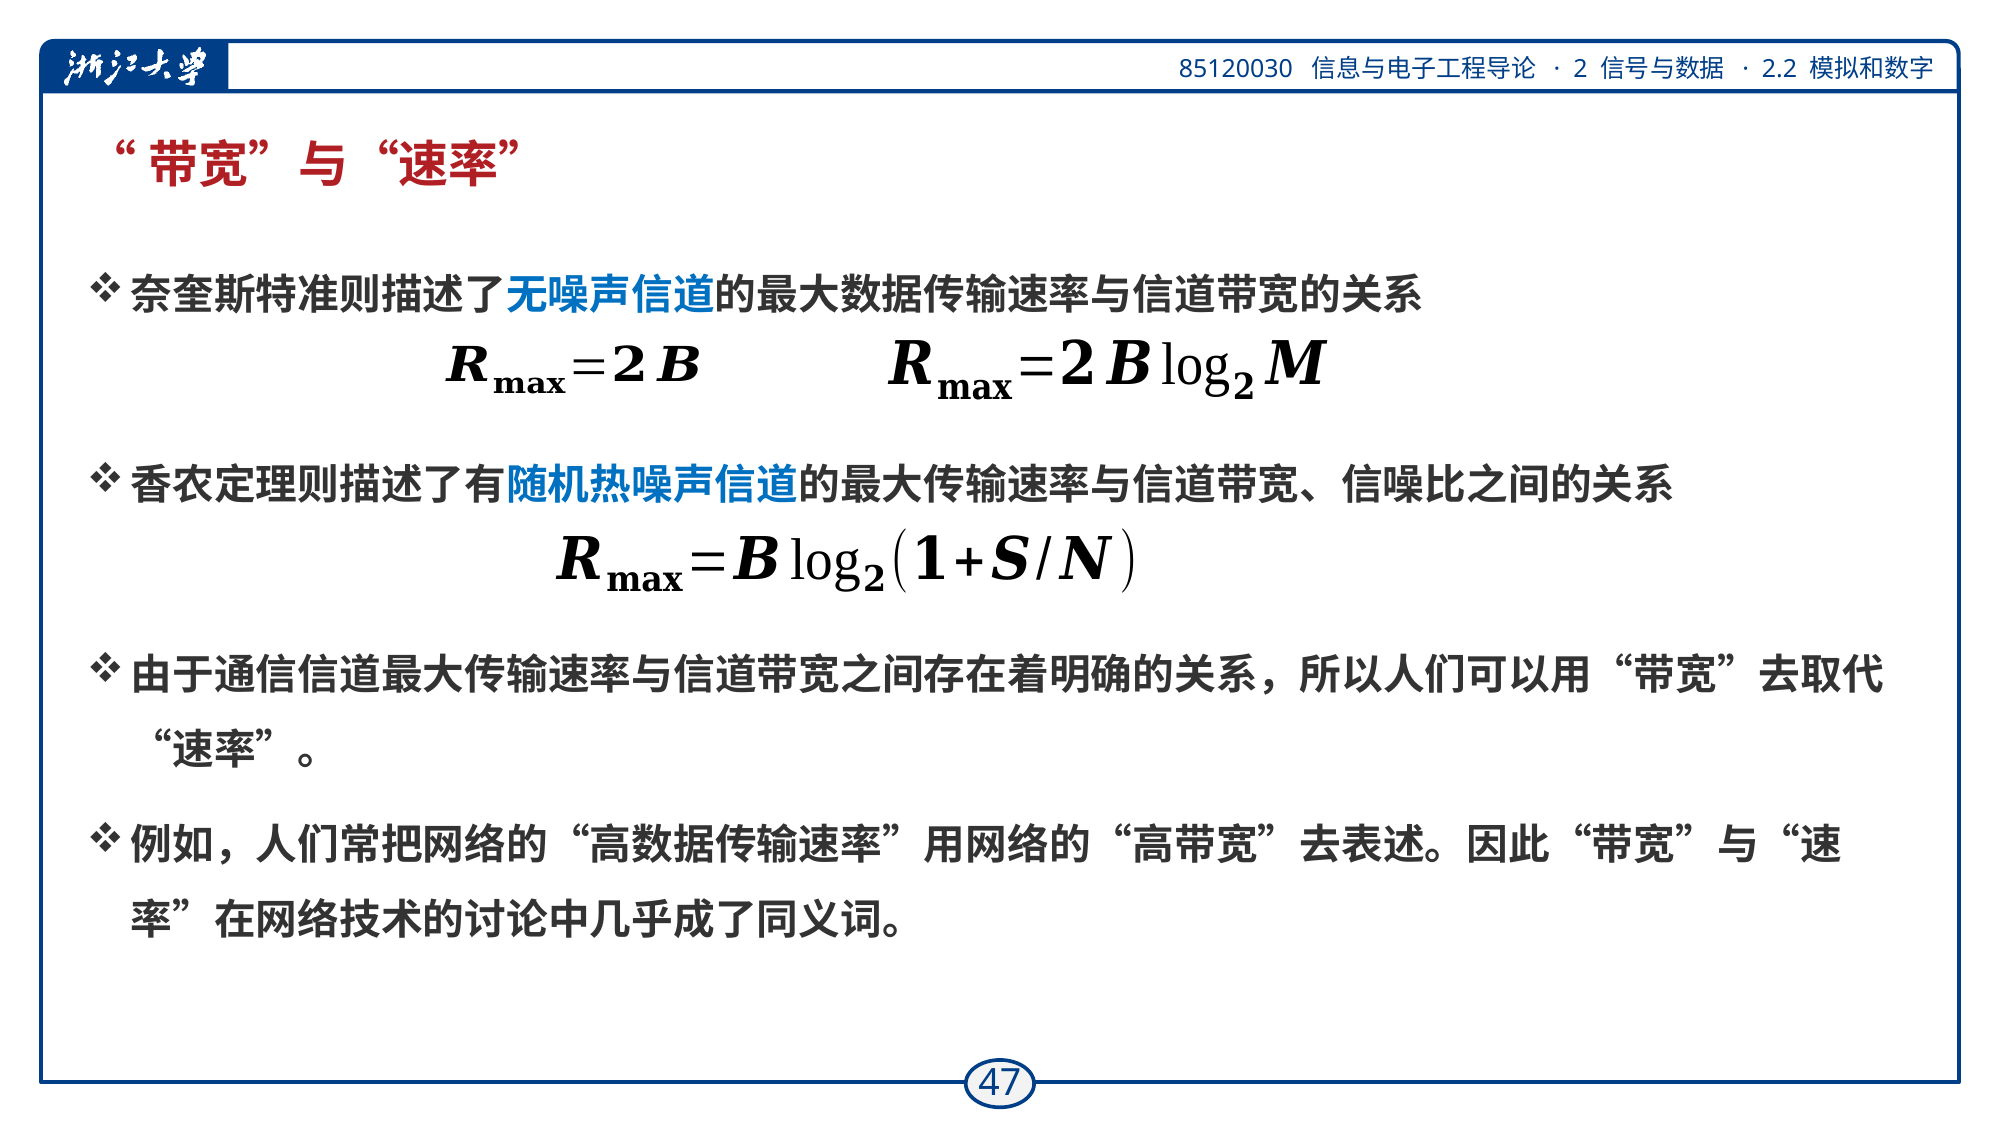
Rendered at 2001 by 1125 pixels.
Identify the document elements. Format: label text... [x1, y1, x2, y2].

title “带宽”与“速率” [72, 125, 1926, 198]
list 奈奎斯特准则描述了无噪声信道的最大数据传输速率与信道带宽的关系 香农定理则描述了有随机热噪声信道的最大传输速率与信道带宽、信噪比之间的关系 由于通信信道最大传输速率与信道带宽之间存在着明确的关系，所以人们可以用“带宽”去取代“速率”。 例如，人们常把网络的“高数据传输速率”用网络的“高带宽”去表述。因此“带宽”与“速率”在网络技术的讨论中几乎成了同义词。 [72, 235, 1926, 1045]
picture [55, 39, 215, 91]
